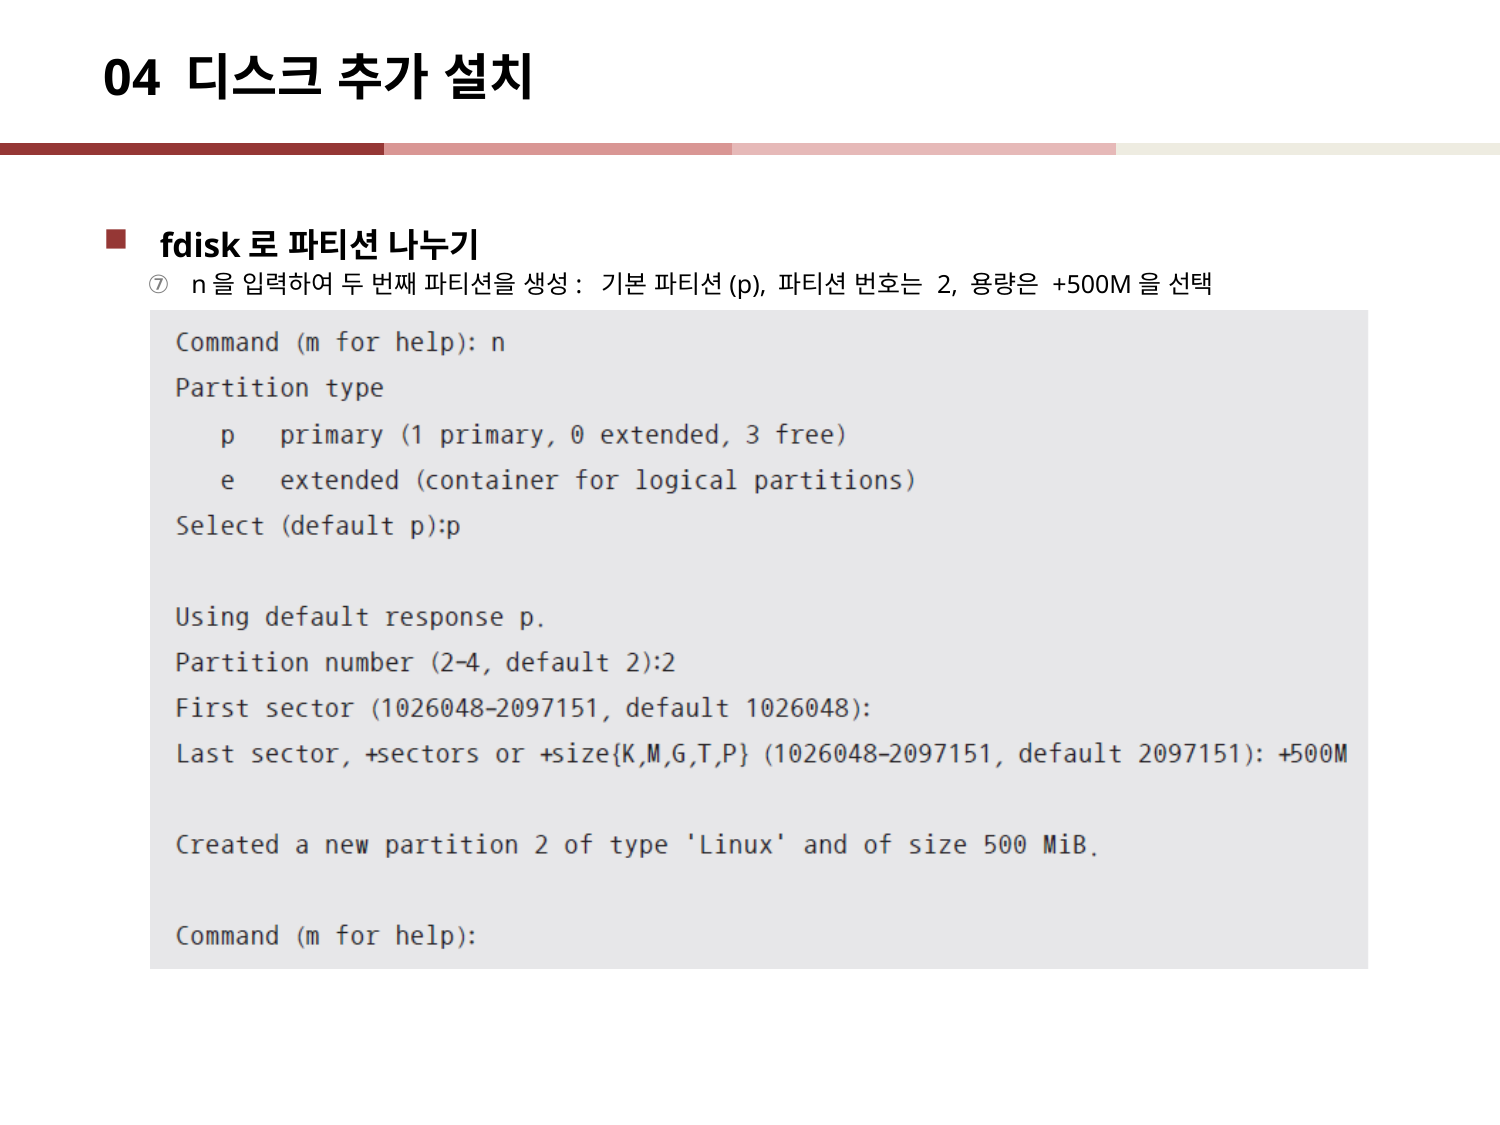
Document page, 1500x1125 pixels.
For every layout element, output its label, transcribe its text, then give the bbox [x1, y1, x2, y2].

picture [149, 310, 1374, 969]
list fdisk로 파티션 나누기 n을 입력하여 두 번째 파티션을 생성: 기본 파티션(p), 파티션 번호는 2, 용량은 +500M을 선택 [88, 196, 1436, 1083]
title 04 디스크 추가 설치 [88, 30, 1330, 121]
